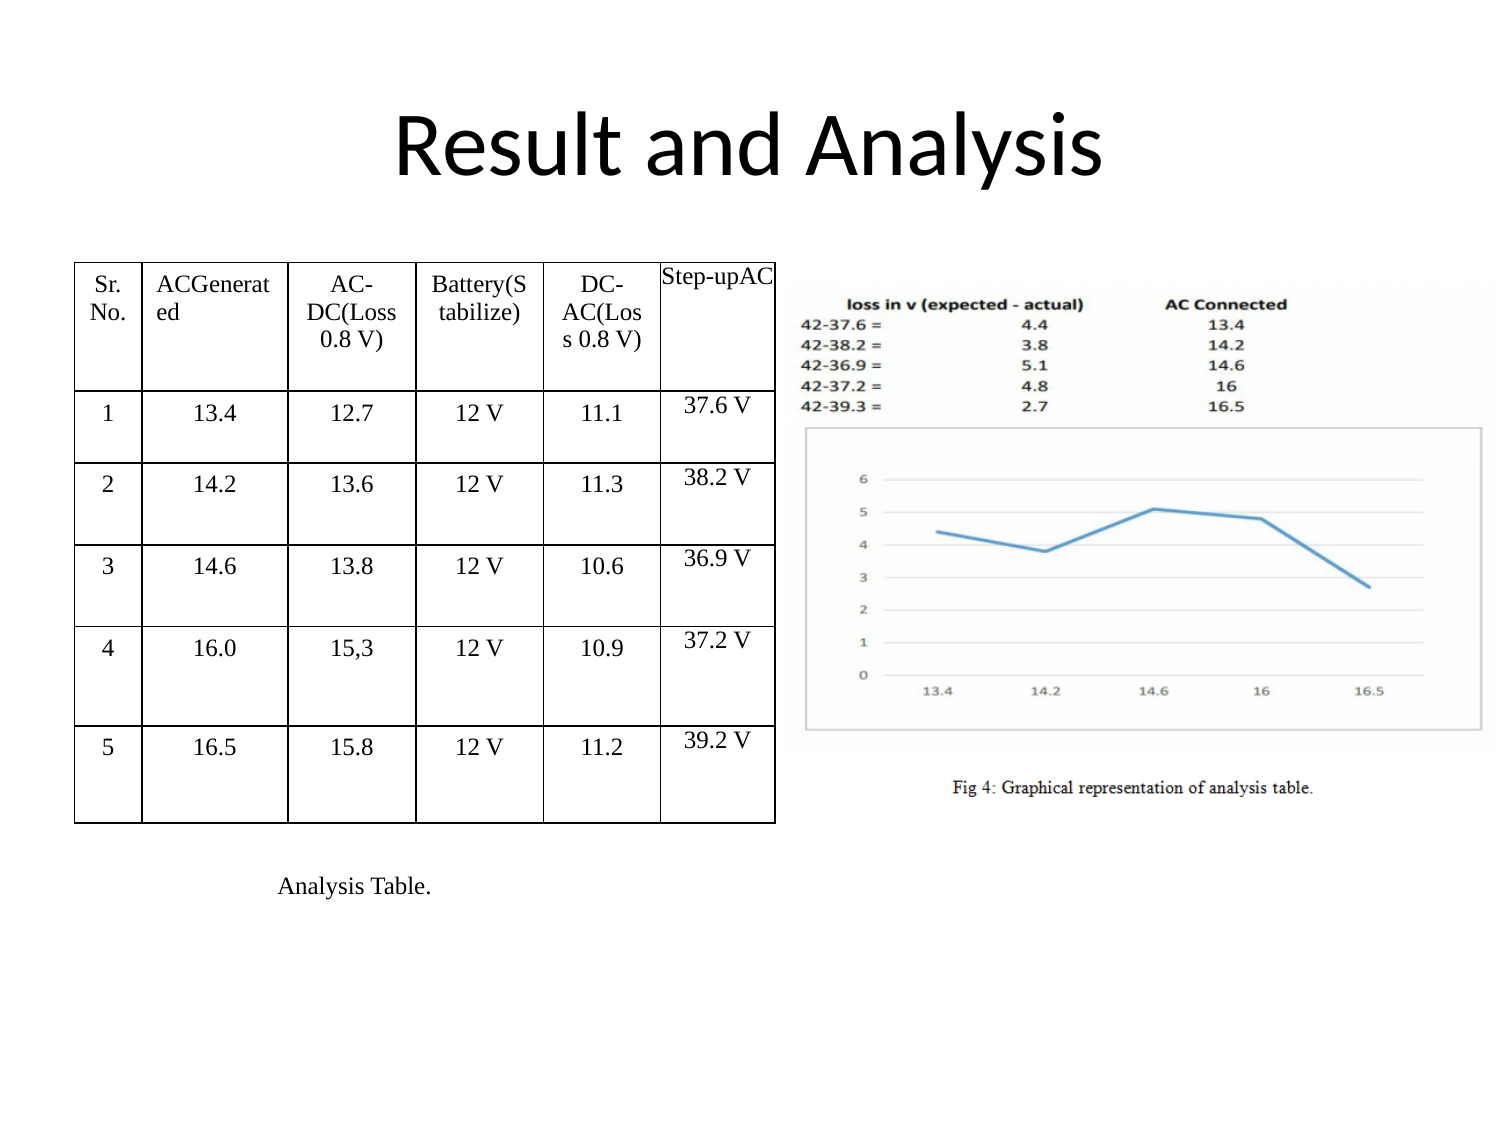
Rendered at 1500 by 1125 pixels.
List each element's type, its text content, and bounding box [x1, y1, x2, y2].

table_cell 15,3 [289, 627, 415, 725]
table_cell 2 [75, 464, 141, 544]
table_cell 11.3 [544, 464, 660, 544]
table_cell 10.6 [544, 546, 660, 626]
table_cell 38.2 V [661, 464, 774, 544]
table_cell 13.6 [289, 464, 415, 544]
table_cell 16.0 [143, 627, 287, 725]
table_cell 37.2 V [661, 627, 774, 725]
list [787, 274, 1498, 826]
table_cell 5 [75, 727, 141, 822]
table_cell 13.4 [143, 392, 287, 462]
table_cell 12 V [417, 392, 543, 462]
table_cell 1 [75, 392, 141, 462]
table_header Step-upAC [661, 263, 774, 390]
table_header Battery(Stabilize) [417, 263, 543, 390]
table_header AC-DC(Loss 0.8 V) [289, 263, 415, 390]
table_cell 10.9 [544, 627, 660, 725]
table_cell 13.8 [289, 546, 415, 626]
table_cell 12.7 [289, 392, 415, 462]
table_cell 3 [75, 546, 141, 626]
table_cell 12 V [417, 464, 543, 544]
text_box Analysis Table. [262, 862, 486, 908]
title Result and Analysis [75, 45, 1425, 233]
table_cell 12 V [417, 727, 543, 822]
table_cell 15.8 [289, 727, 415, 822]
table_header Sr. No. [75, 263, 141, 390]
table_header DC-AC(Loss 0.8 V) [544, 263, 660, 390]
table_cell 12 V [417, 627, 543, 725]
table_cell 11.1 [544, 392, 660, 462]
table_cell 4 [75, 627, 141, 725]
table_header ACGenerated [143, 263, 287, 390]
table_cell 14.2 [143, 464, 287, 544]
table_cell 16.5 [143, 727, 287, 822]
table_cell 36.9 V [661, 546, 774, 626]
table_cell 11.2 [544, 727, 660, 822]
table_cell 12 V [417, 546, 543, 626]
table_cell 37.6 V [661, 392, 774, 462]
table_cell 14.6 [143, 546, 287, 626]
table_cell 39.2 V [661, 727, 774, 822]
